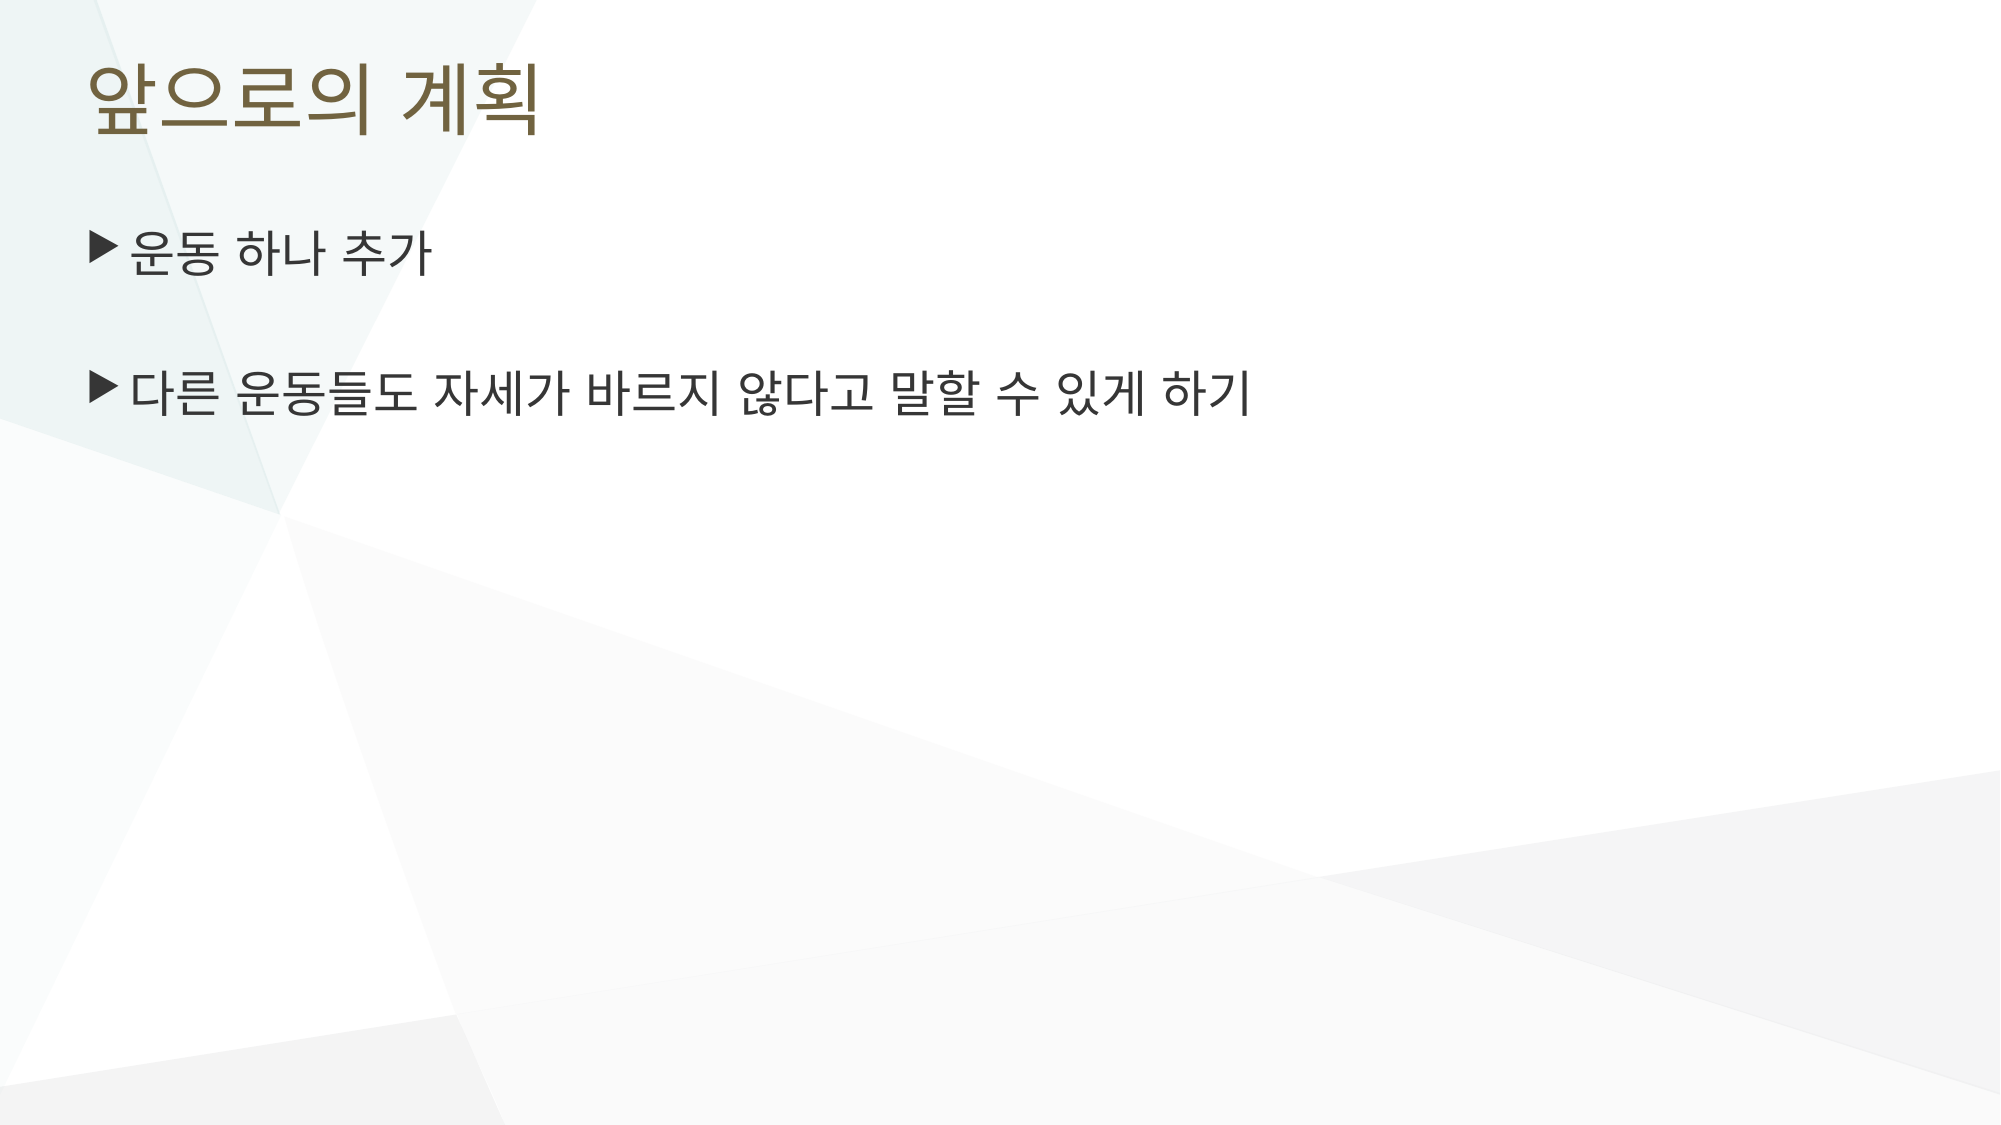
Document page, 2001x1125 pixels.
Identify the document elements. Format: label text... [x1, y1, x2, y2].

title 앞으로의 계획 [70, 20, 1925, 175]
list 운동 하나 추가 다른 운동들도 자세가 바르지 않다고 말할 수 있게 하기 [70, 214, 1925, 1029]
